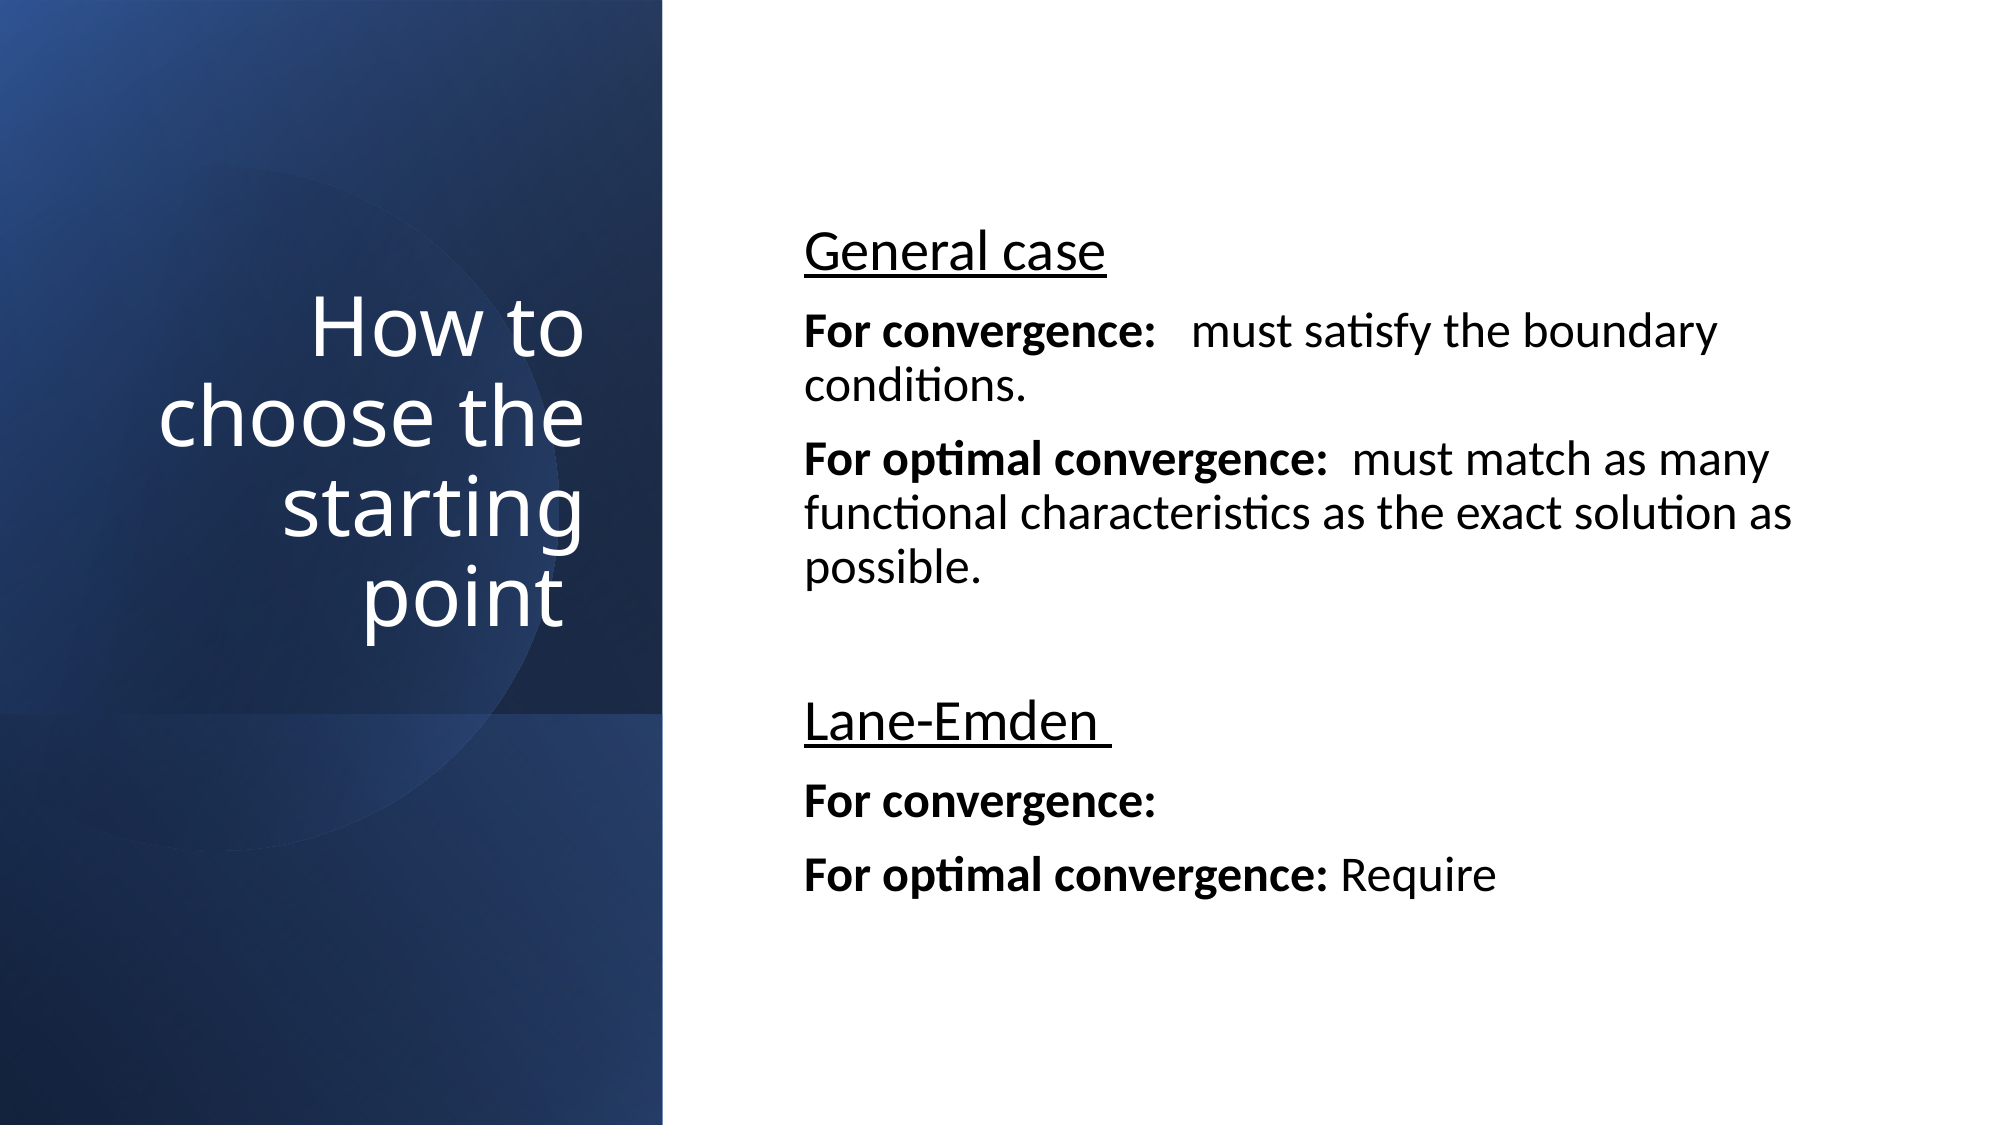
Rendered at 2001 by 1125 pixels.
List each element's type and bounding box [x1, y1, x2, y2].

text_box [0, 0, 663, 1124]
text_box [663, 0, 2000, 1125]
